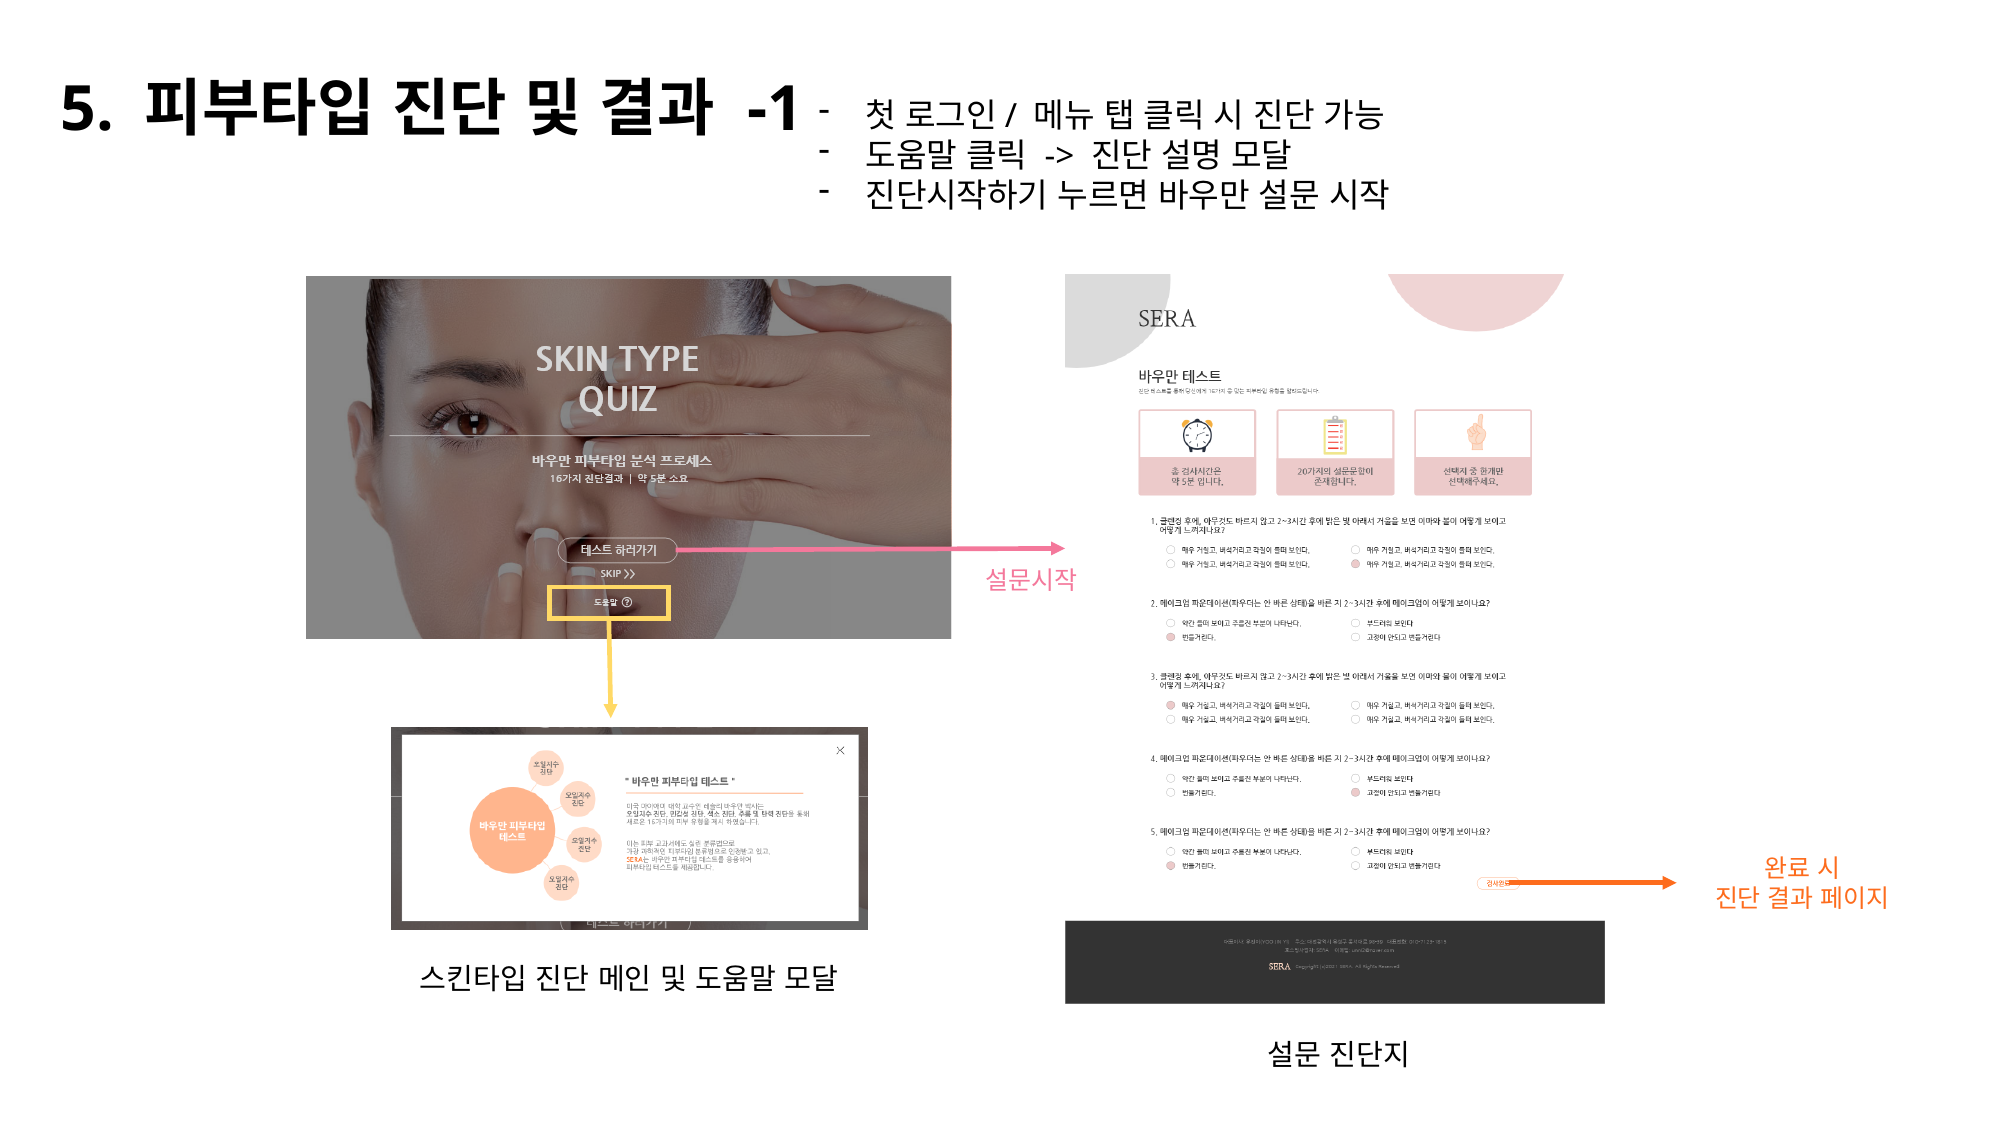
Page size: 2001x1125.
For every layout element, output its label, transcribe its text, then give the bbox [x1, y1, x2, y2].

picture [1064, 274, 1605, 1004]
picture [390, 727, 868, 930]
text_box 완료 시 진단 결과 페이지 [1700, 844, 1905, 920]
text_box 설문 진단지 [1252, 1029, 1426, 1079]
text_box 설문시작 [971, 557, 1064, 602]
text_box 5. 피부타입 진단 및 결과 -1 [45, 60, 819, 151]
text_box 스킨타입 진단 메인 및 도움말 모달 [405, 952, 855, 1003]
text_box 첫 로그인/ 메뉴 탭 클릭 시 진단 가능 도움말 클릭 -> 진단 설명 모달 진단시작하기 누르면 바우만 설문 시작 [803, 86, 1406, 222]
picture [306, 276, 952, 639]
